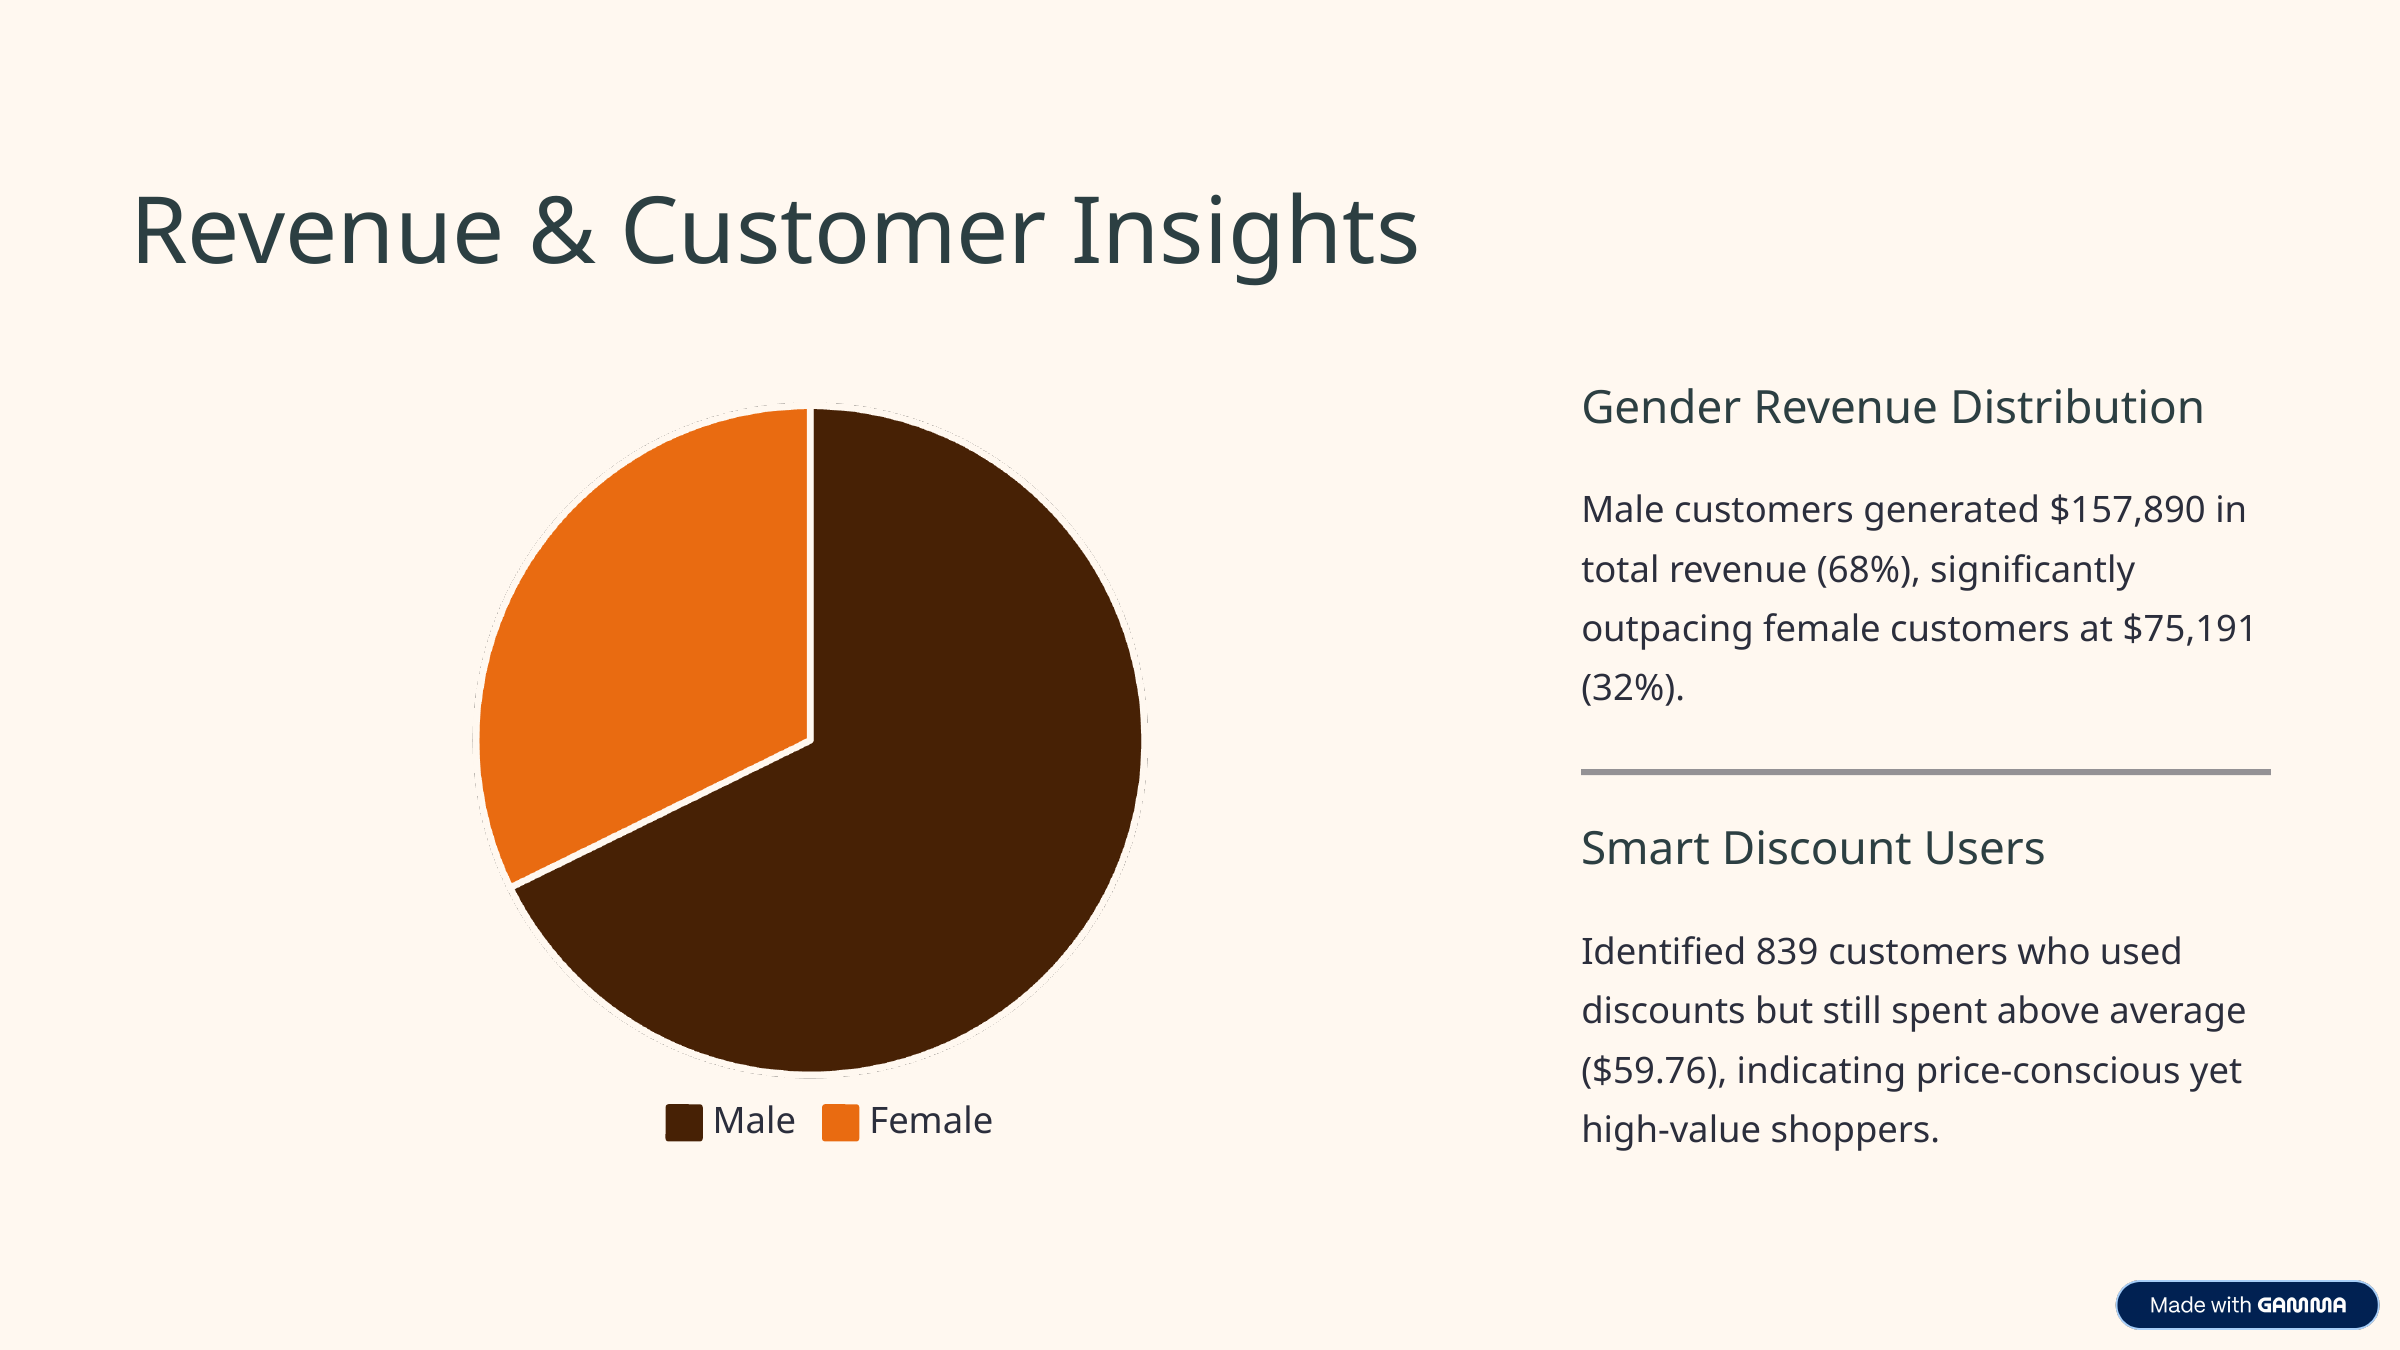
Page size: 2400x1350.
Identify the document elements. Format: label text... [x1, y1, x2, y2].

text_box [665, 1104, 703, 1142]
text_box [822, 1104, 860, 1142]
text_box Revenue & Customer Insights [130, 166, 1405, 283]
text_box Gender Revenue Distribution [1581, 375, 2215, 434]
picture [130, 380, 1490, 1100]
picture [2106, 1271, 2389, 1339]
text_box Smart Discount Users [1581, 816, 2053, 875]
text_box Male customers generated $157,890 in total revenue (68%), significantly outpacing female customers at $75,191 (32%). [1581, 470, 2271, 709]
text_box Male [712, 1104, 798, 1142]
text_box [1581, 769, 2271, 776]
text_box Female [869, 1104, 995, 1142]
text_box Identified 839 customers who used discounts but still spent above average ($59.76), indicating price-conscious yet high-value shoppers. [1581, 912, 2271, 1151]
